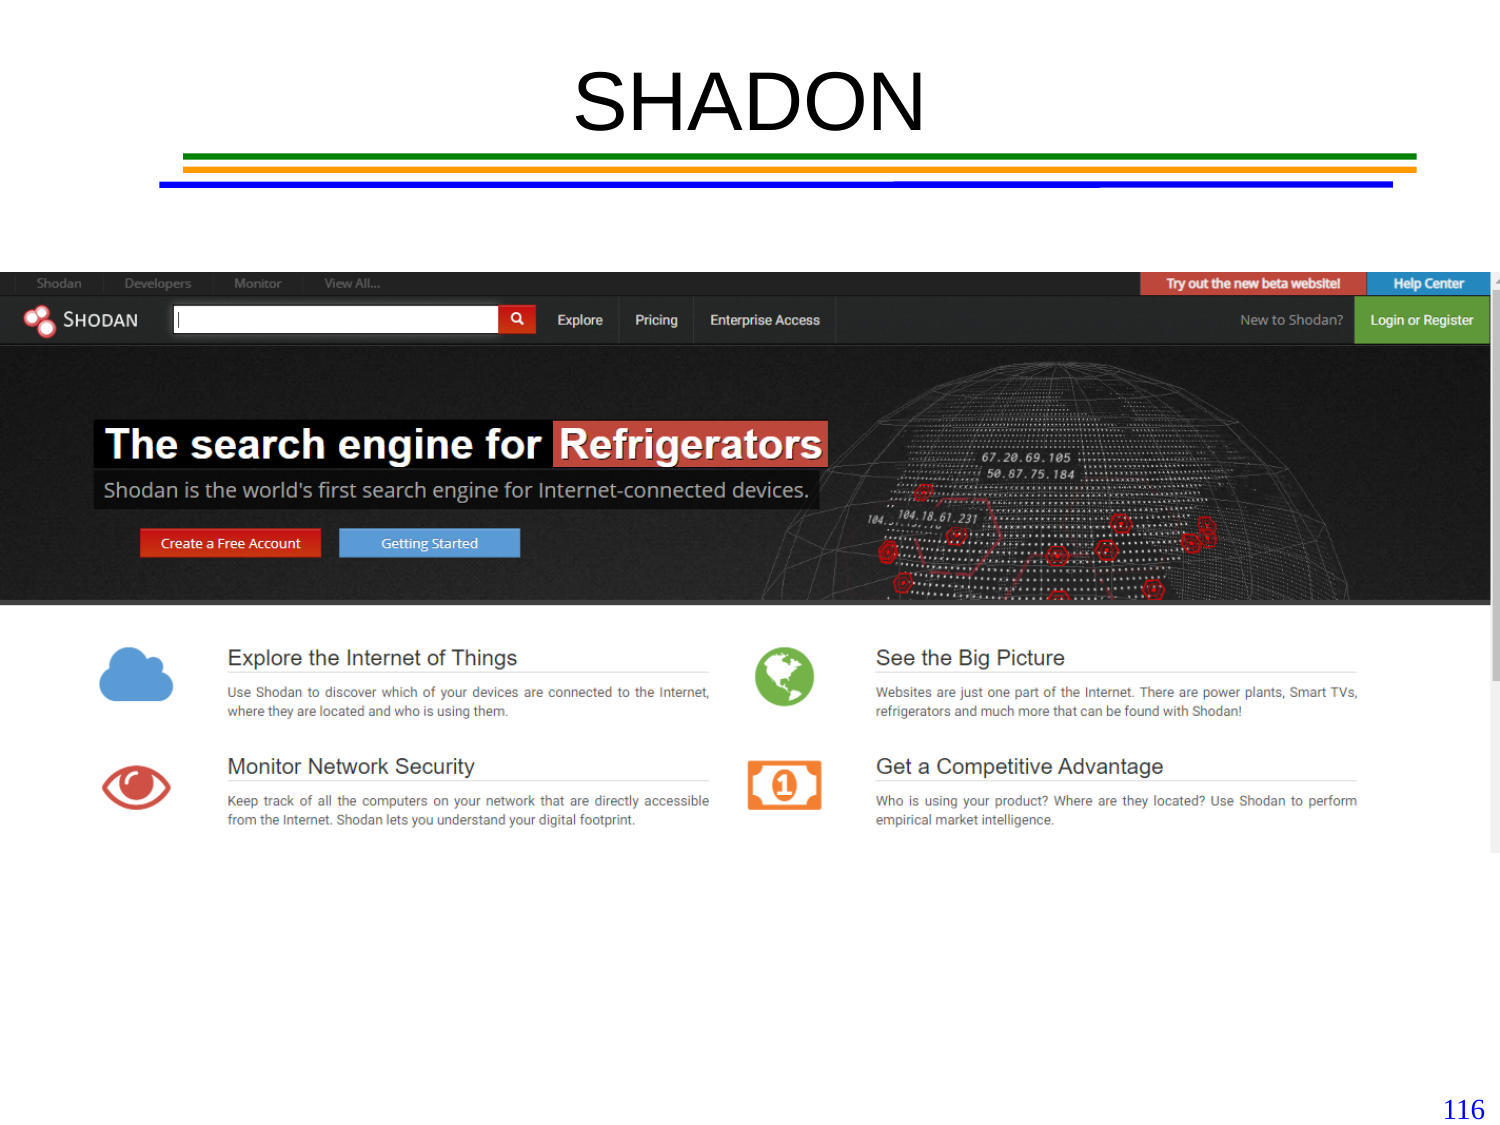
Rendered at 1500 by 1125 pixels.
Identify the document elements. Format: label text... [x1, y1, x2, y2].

slide_number 116 [1150, 1082, 1500, 1119]
title SHADON [75, 45, 1425, 149]
picture [0, 271, 1500, 853]
